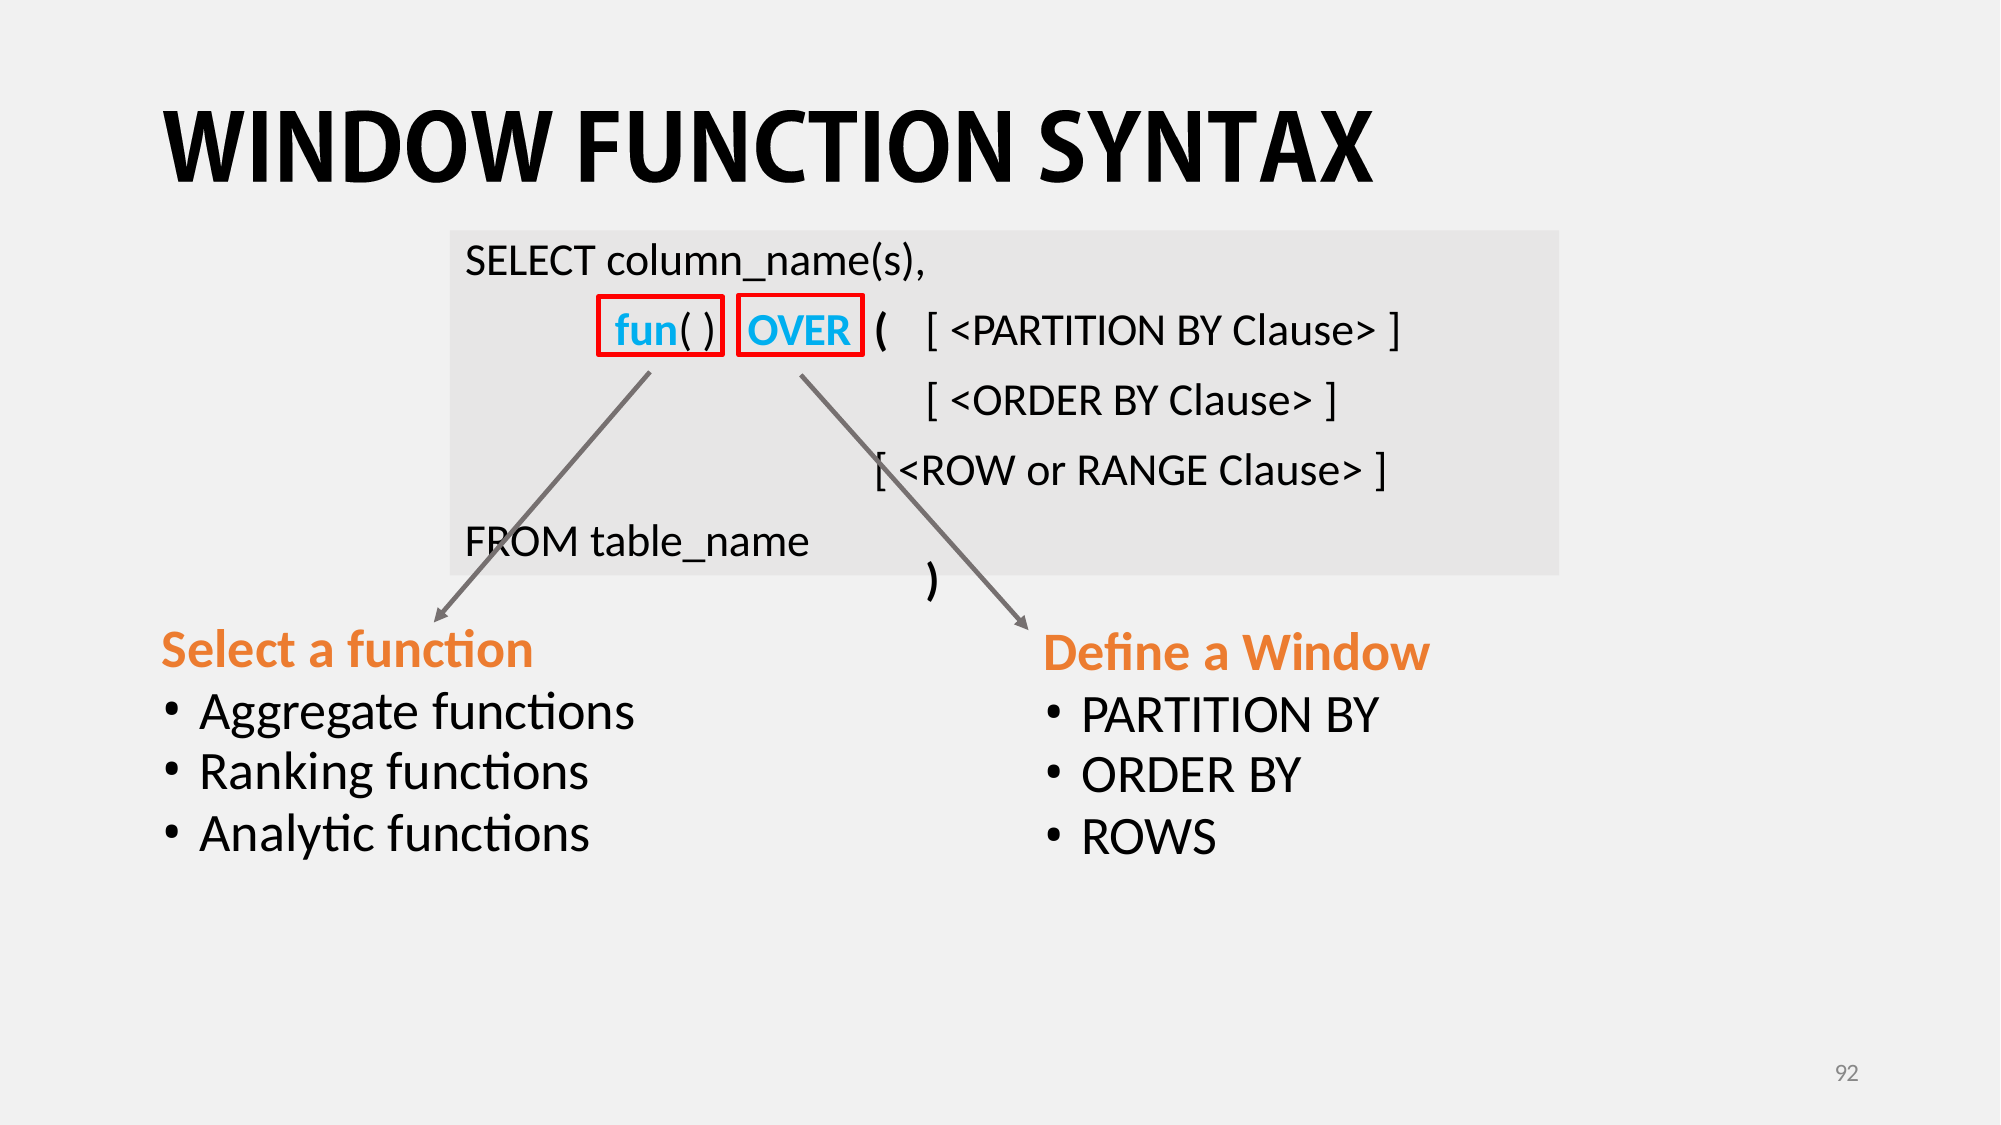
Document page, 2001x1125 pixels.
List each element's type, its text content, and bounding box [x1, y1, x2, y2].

text_box [799, 373, 1029, 631]
slide_number 92 [1802, 1060, 1863, 1100]
text_box FROM table_name [462, 508, 528, 566]
text_box OVER [738, 295, 863, 355]
text_box Define a Window PARTITION BY ORDER BY ROWS [1041, 615, 1435, 866]
picture [161, 92, 1430, 209]
text_box SELECT column_name(s), [462, 227, 933, 285]
text_box ( [ <PARTITION BY Clause> ] [ <ORDER BY Clause> ] [ <ROW or RANGE Clause> ] ) [871, 282, 1489, 605]
text_box Select a function Aggregate functions Ranking functions Analytic functions [159, 612, 642, 863]
text_box fun( ) [598, 296, 723, 355]
text_box [433, 370, 652, 623]
text_box [449, 230, 871, 576]
text_box [933, 230, 1560, 576]
text_box FROM table_name [487, 508, 815, 566]
